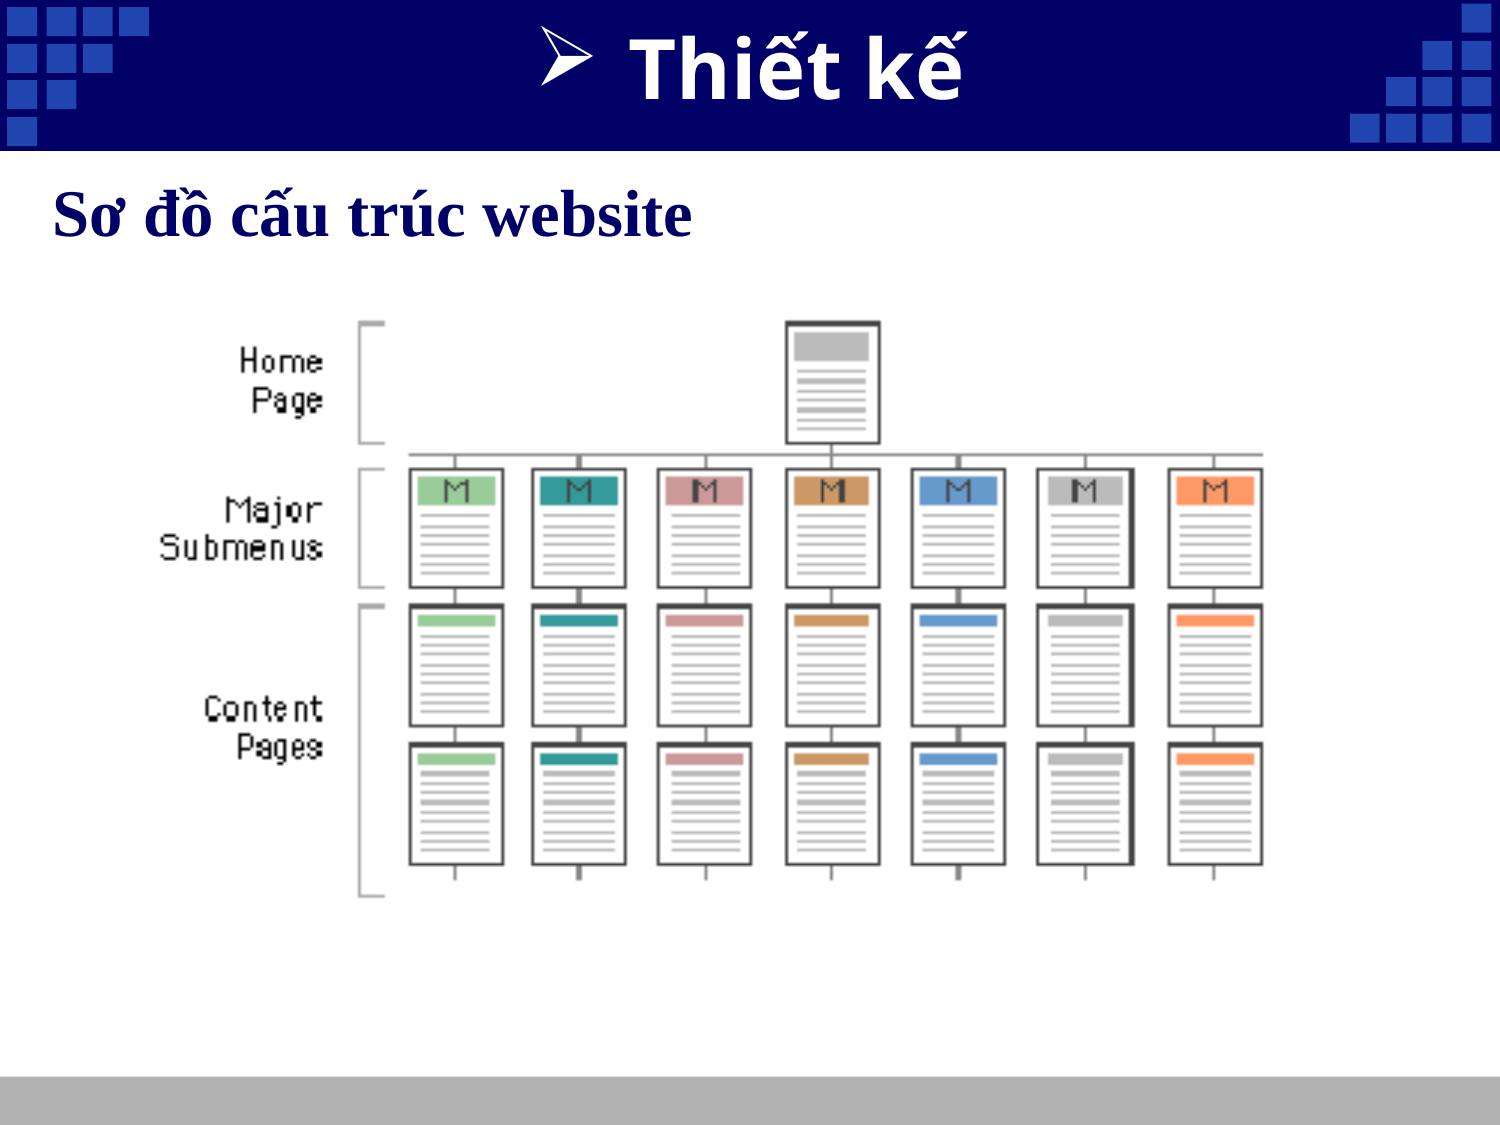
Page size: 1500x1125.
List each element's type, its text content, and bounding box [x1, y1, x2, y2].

picture [99, 287, 1301, 913]
text_box Sơ đồ cấu trúc website [37, 162, 788, 275]
title Thiết kế [75, 20, 1425, 113]
